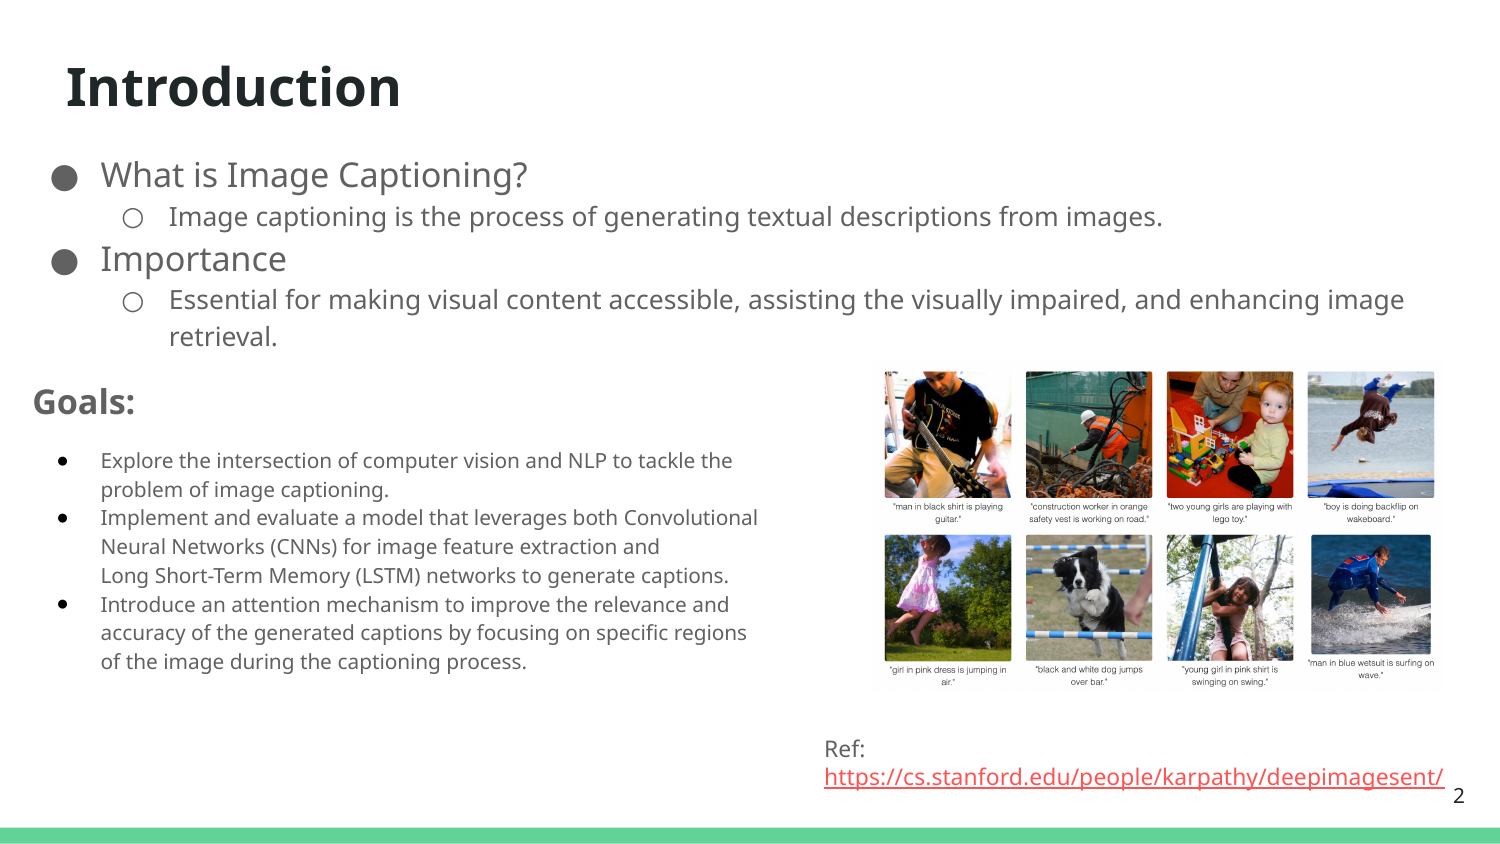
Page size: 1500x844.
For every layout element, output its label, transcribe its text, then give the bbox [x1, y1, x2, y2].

picture [871, 361, 1443, 694]
text_box Ref: https://cs.stanford.edu/people/karpathy/deepimagesent/ [809, 719, 1500, 836]
title Introduction [51, 38, 1449, 132]
list What is Image Captioning? Image captioning is the process of generating textual descriptions from images. Importance Essential for making visual content accessible, assisting the visually impaired, and enhancing image retrieval. Goals: Explore the intersection of computer vision and NLP to tackle the problem of image captioning. Implement and evaluate a model that leverages both Convolutional Neural Networks (CNNs) for image feature extraction and Long Short-Term Memory (LSTM) networks to generate captions. Introduce an attention mechanism to improve the relevance and accuracy of the generated captions by focusing on specific regions of the image during the captioning process. [17, 132, 1462, 694]
